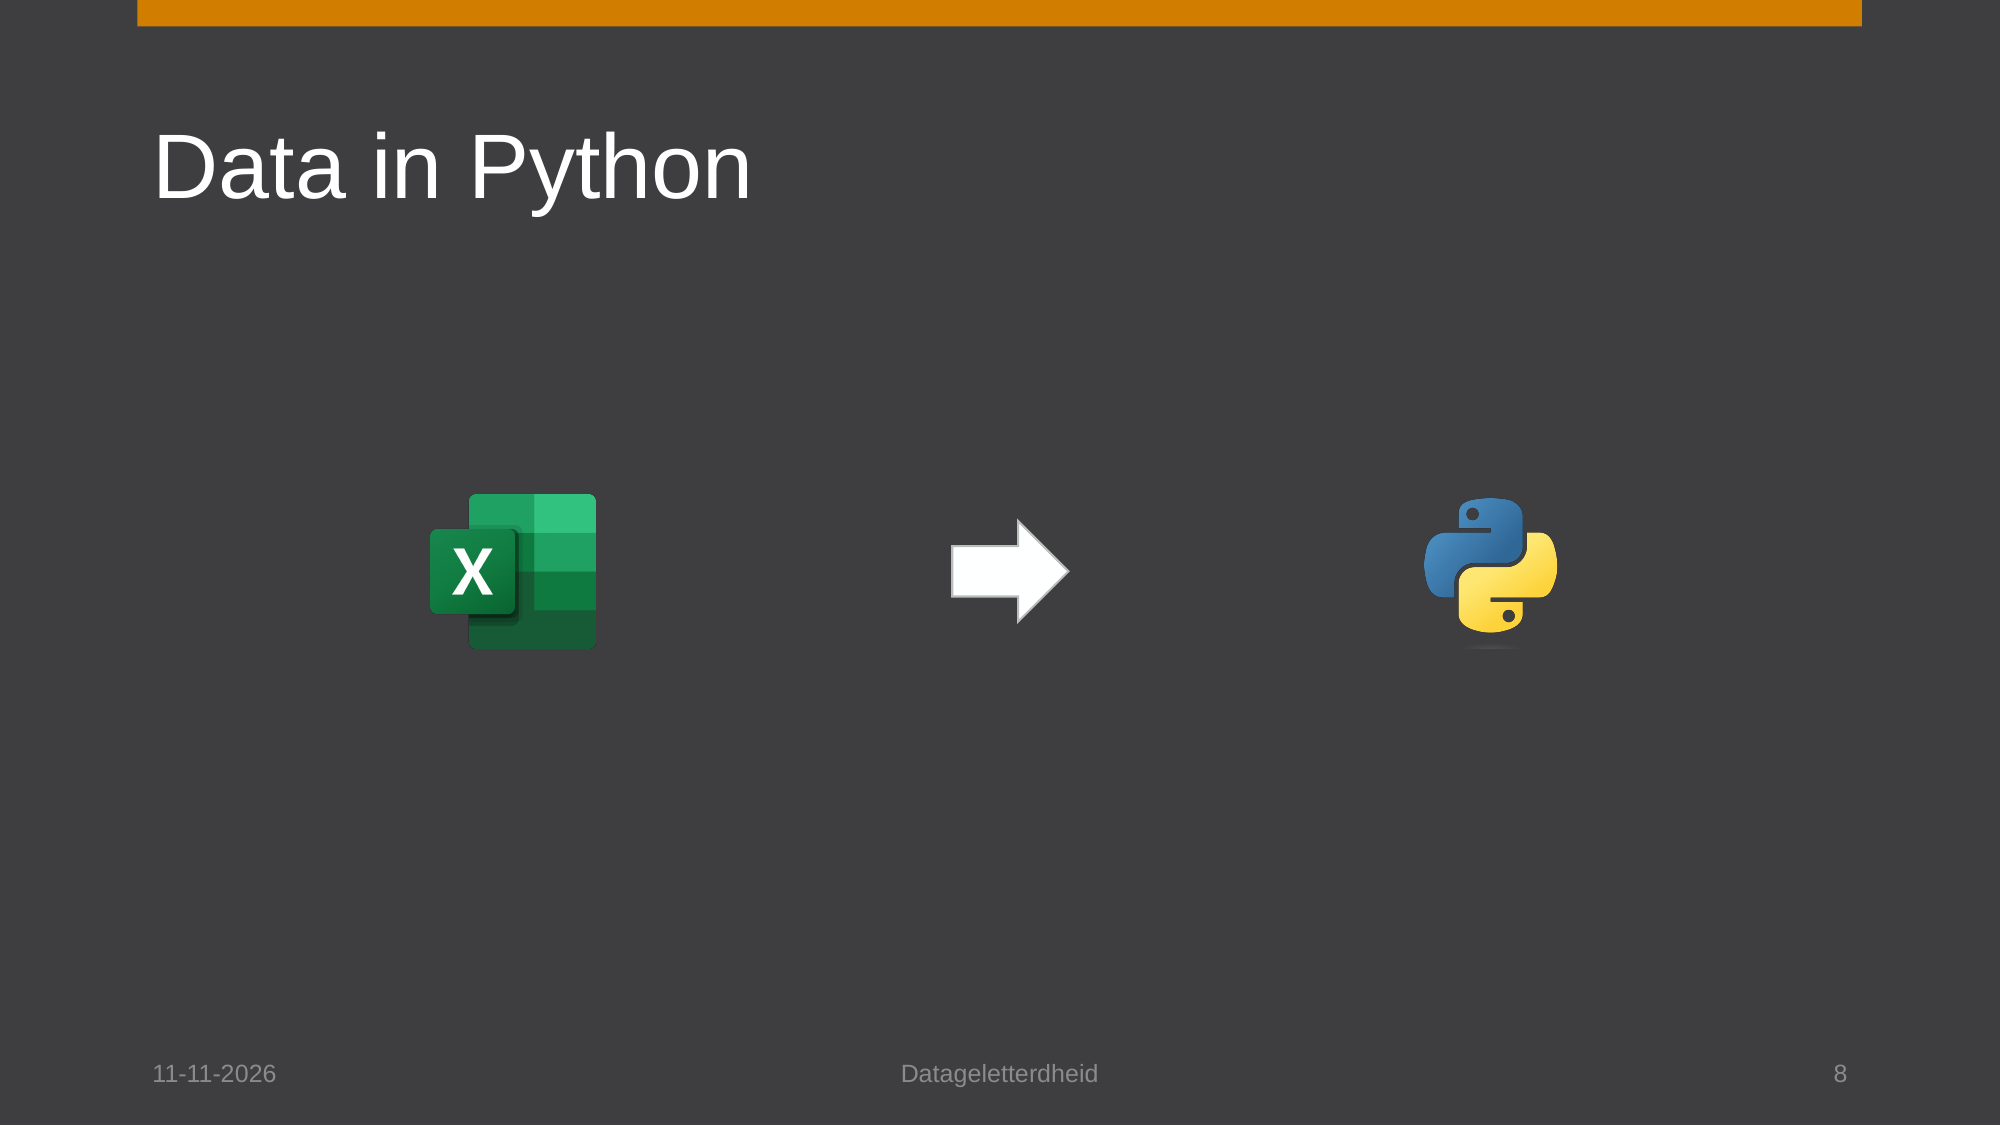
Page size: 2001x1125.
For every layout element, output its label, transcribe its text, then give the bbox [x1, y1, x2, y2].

picture [430, 494, 596, 649]
text_box [951, 518, 1070, 625]
title Data in Python [137, 59, 1863, 278]
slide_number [137, 1042, 588, 1103]
footer Datageletterdheid [662, 1042, 1338, 1103]
picture [1424, 498, 1562, 649]
slide_number 8 [1412, 1042, 1863, 1103]
